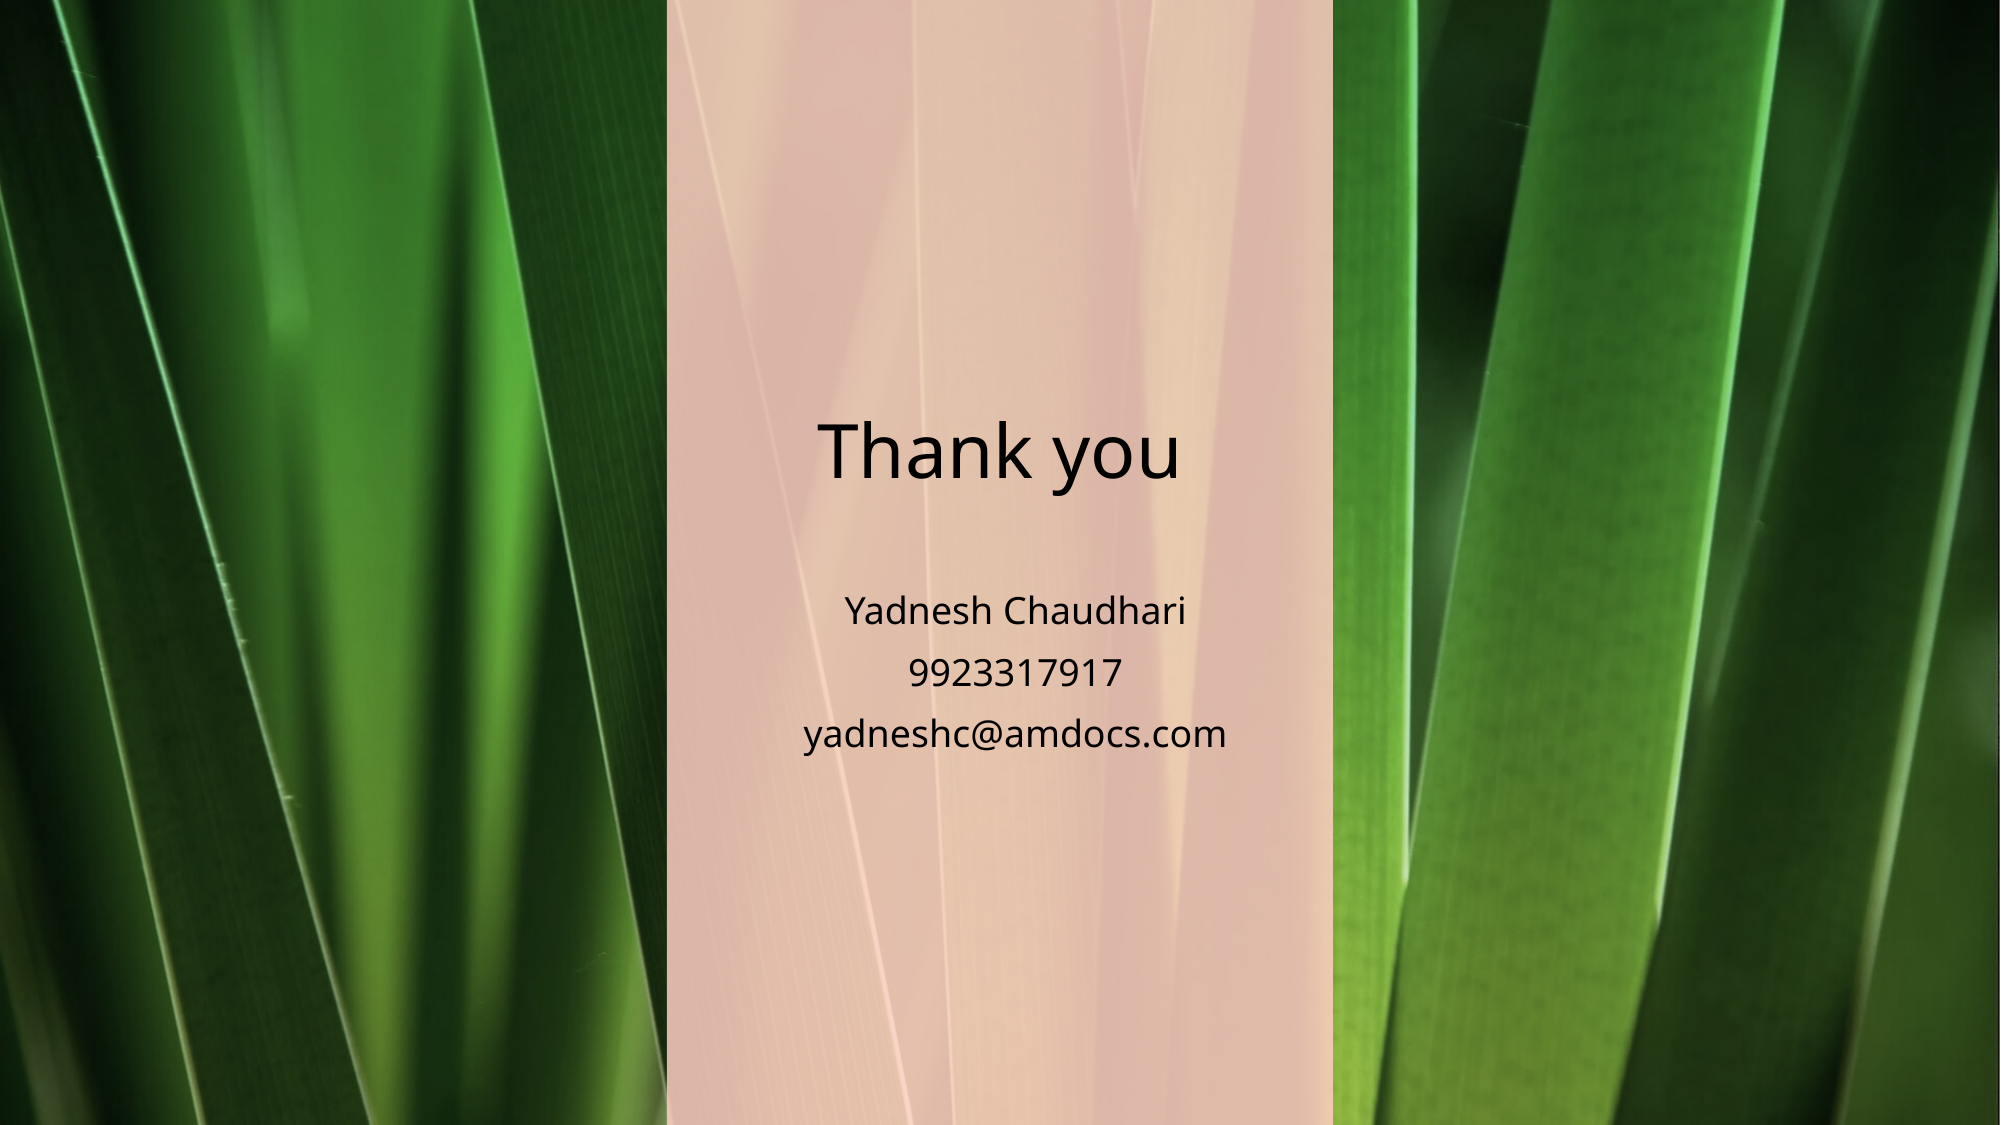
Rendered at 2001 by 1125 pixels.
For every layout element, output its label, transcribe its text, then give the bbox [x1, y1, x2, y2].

picture [1333, 0, 2000, 1125]
list Yadnesh Chaudhari 9923317917 yadneshc@amdocs.com [774, 585, 1257, 1020]
title Thank you [774, 401, 1225, 507]
picture [0, 0, 666, 1125]
